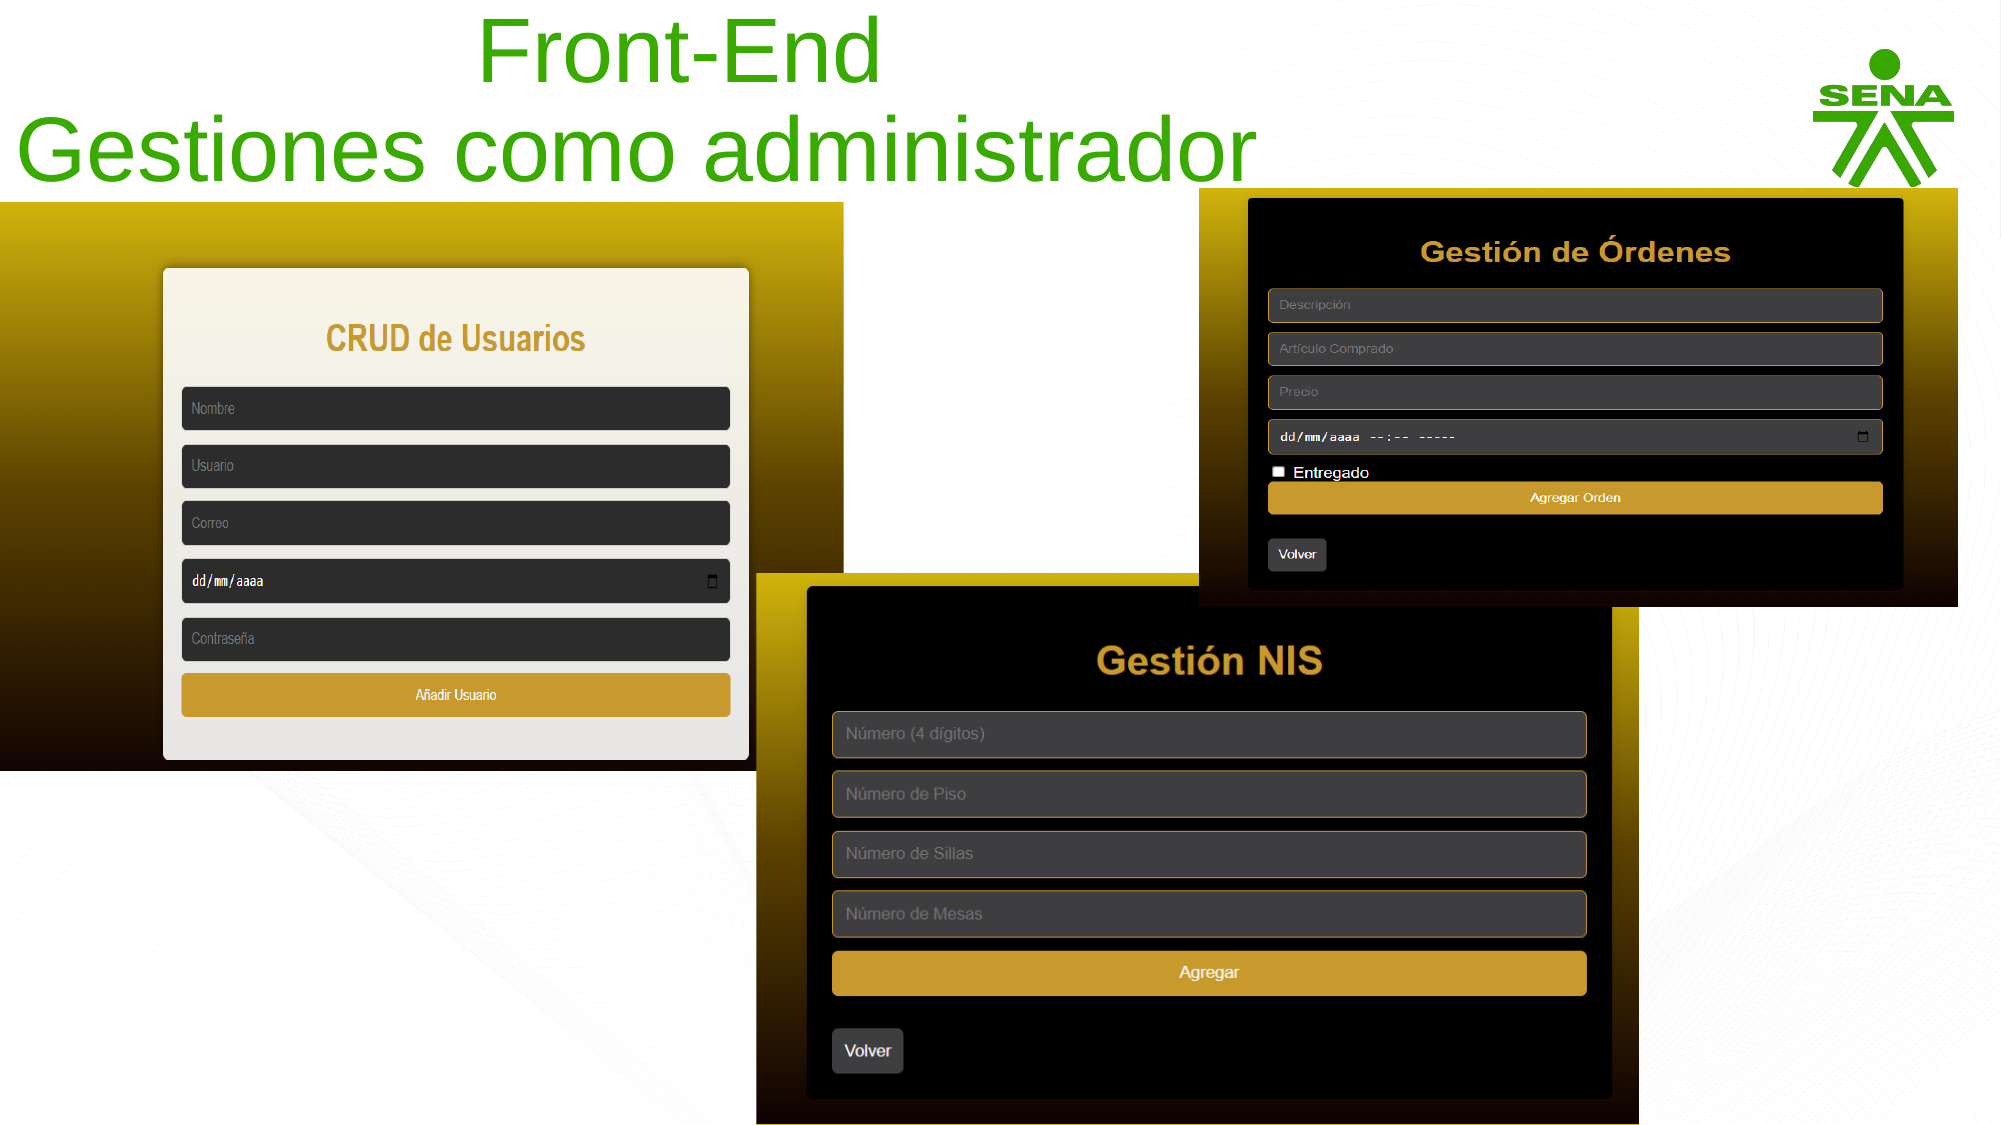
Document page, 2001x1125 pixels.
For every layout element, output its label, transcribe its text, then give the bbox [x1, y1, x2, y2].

picture [0, 0, 2001, 1125]
text_box Front-End Gestiones como administrador [0, 0, 1361, 217]
